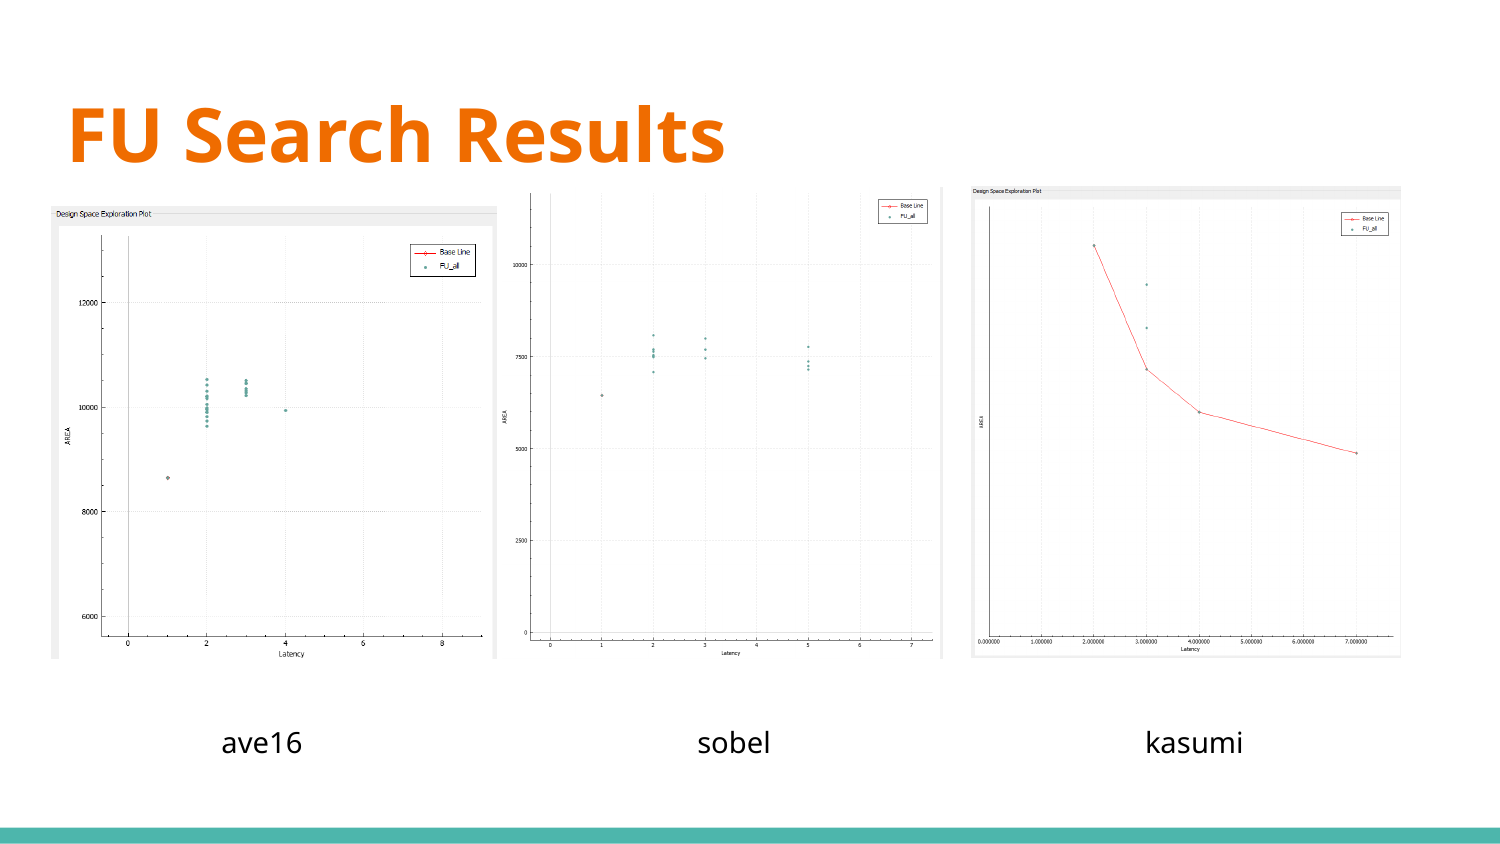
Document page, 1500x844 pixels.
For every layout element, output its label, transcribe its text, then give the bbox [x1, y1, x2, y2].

picture [50, 206, 498, 659]
text_box kasumi [1129, 709, 1266, 793]
picture [970, 186, 1401, 658]
title FU Search Results [51, 72, 1449, 189]
picture [501, 187, 943, 659]
text_box sobel [682, 709, 818, 793]
text_box ave16 [206, 709, 342, 793]
